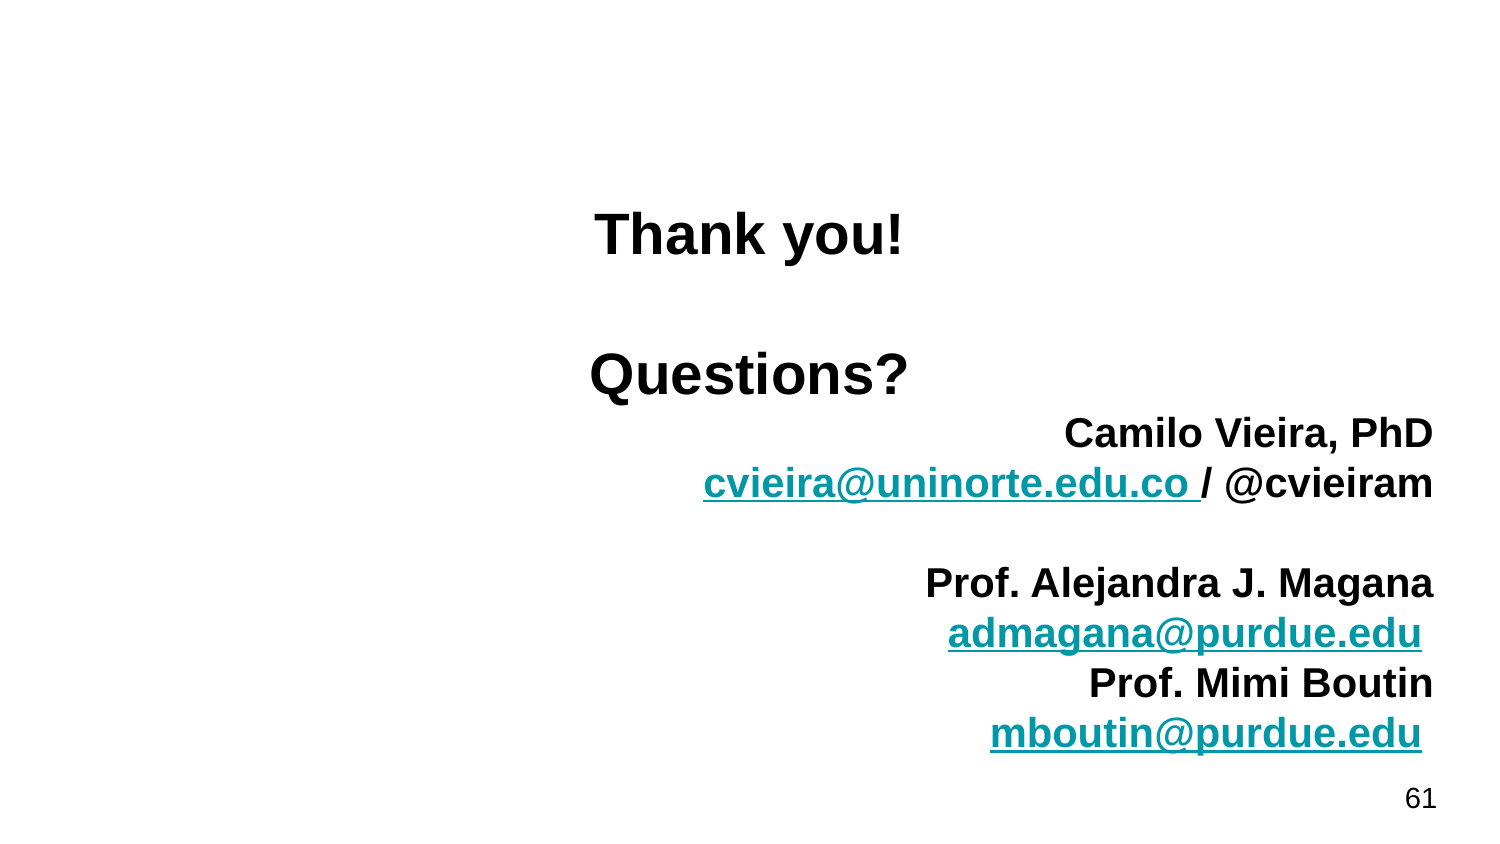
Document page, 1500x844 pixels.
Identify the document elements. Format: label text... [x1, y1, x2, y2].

slide_number 61 [1389, 764, 1480, 830]
title Thank you! Questions? Camilo Vieira, PhD cvieira@uninorte.edu.co / @cvieiram Prof. Alejandra J. Magana admagana@purdue.edu Prof. Mimi Boutin mboutin@purdue.edu [51, 181, 1449, 409]
